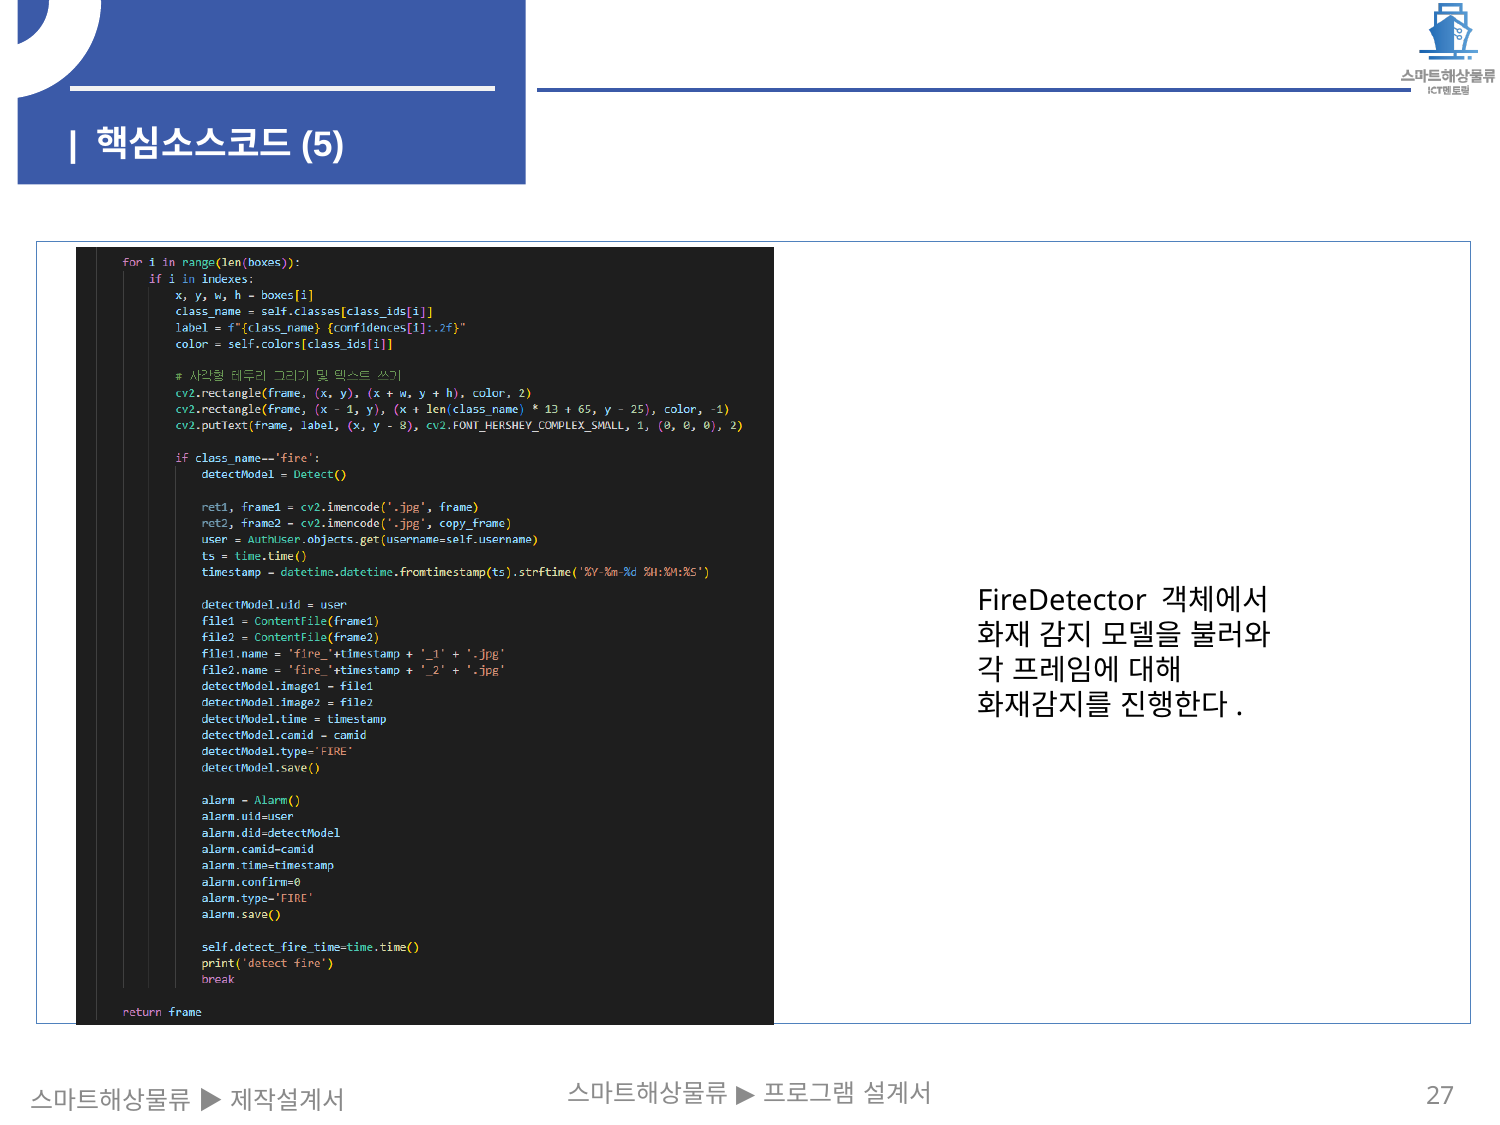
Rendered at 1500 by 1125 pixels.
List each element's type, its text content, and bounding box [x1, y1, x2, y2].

text_box | 핵심소스코드(5) [53, 113, 538, 159]
picture [76, 247, 774, 1025]
picture [1401, 3, 1496, 95]
footer 스마트해상물류 ▶ 프로그램 설계서 [512, 1062, 988, 1123]
text_box FireDetector 객체에서 화재 감지 모델을 불러와 각 프레임에 대해 화재감지를 진행한다. [962, 574, 1317, 729]
text_box [36, 241, 1471, 1024]
slide_number 27 [1119, 1081, 1470, 1114]
